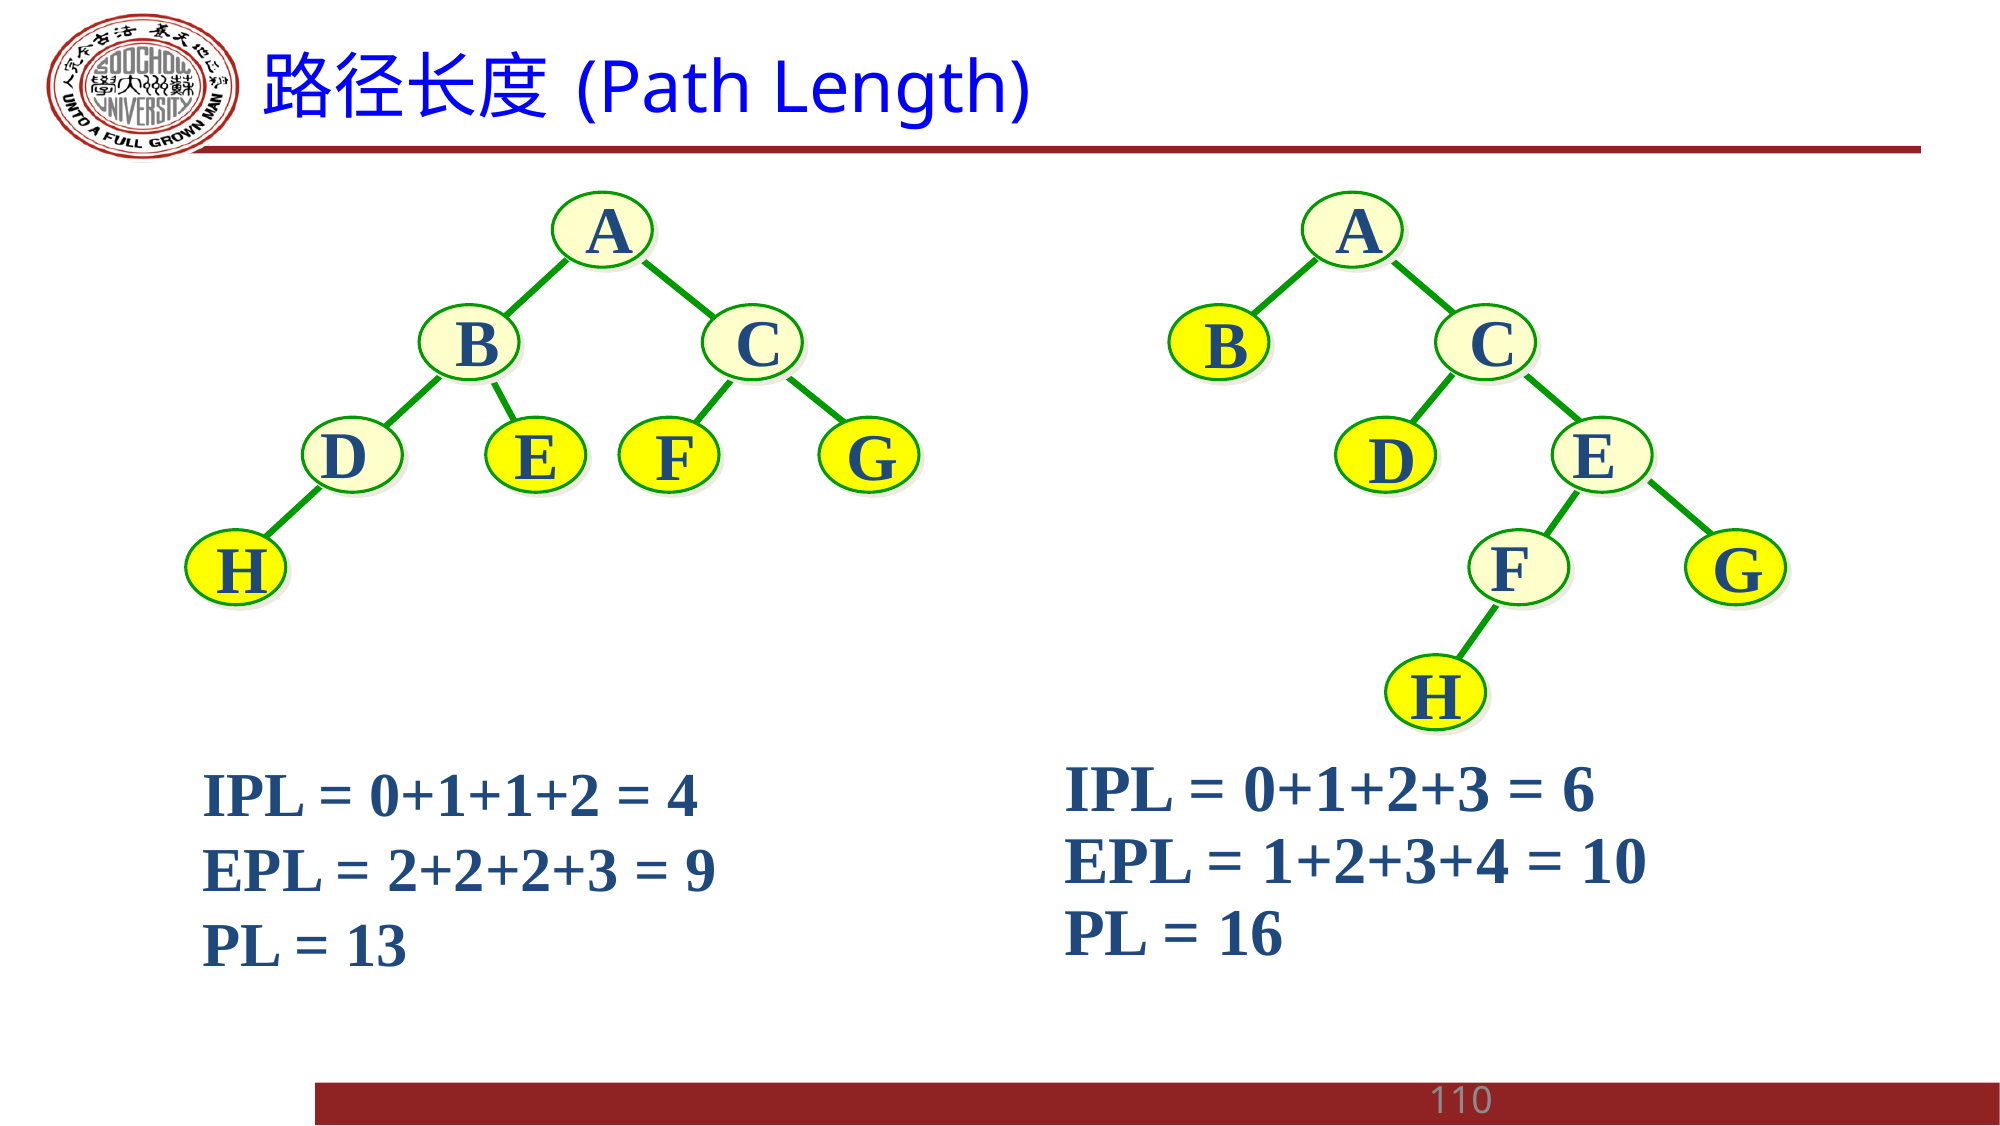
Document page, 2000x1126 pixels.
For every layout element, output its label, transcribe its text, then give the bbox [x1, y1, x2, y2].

text_box IPL = 0+1+1+2 = 4 EPL = 2+2+2+3 = 9 PL = 13 [187, 752, 733, 987]
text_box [183, 179, 1798, 741]
title 路径长度 (Path Length) [242, 30, 1921, 138]
text_box IPL = 0+1+2+3 = 6 EPL = 1+2+3+4 = 10 PL = 16 [1049, 752, 1664, 978]
picture [40, 9, 246, 163]
slide_number 110 [1409, 1080, 1876, 1123]
